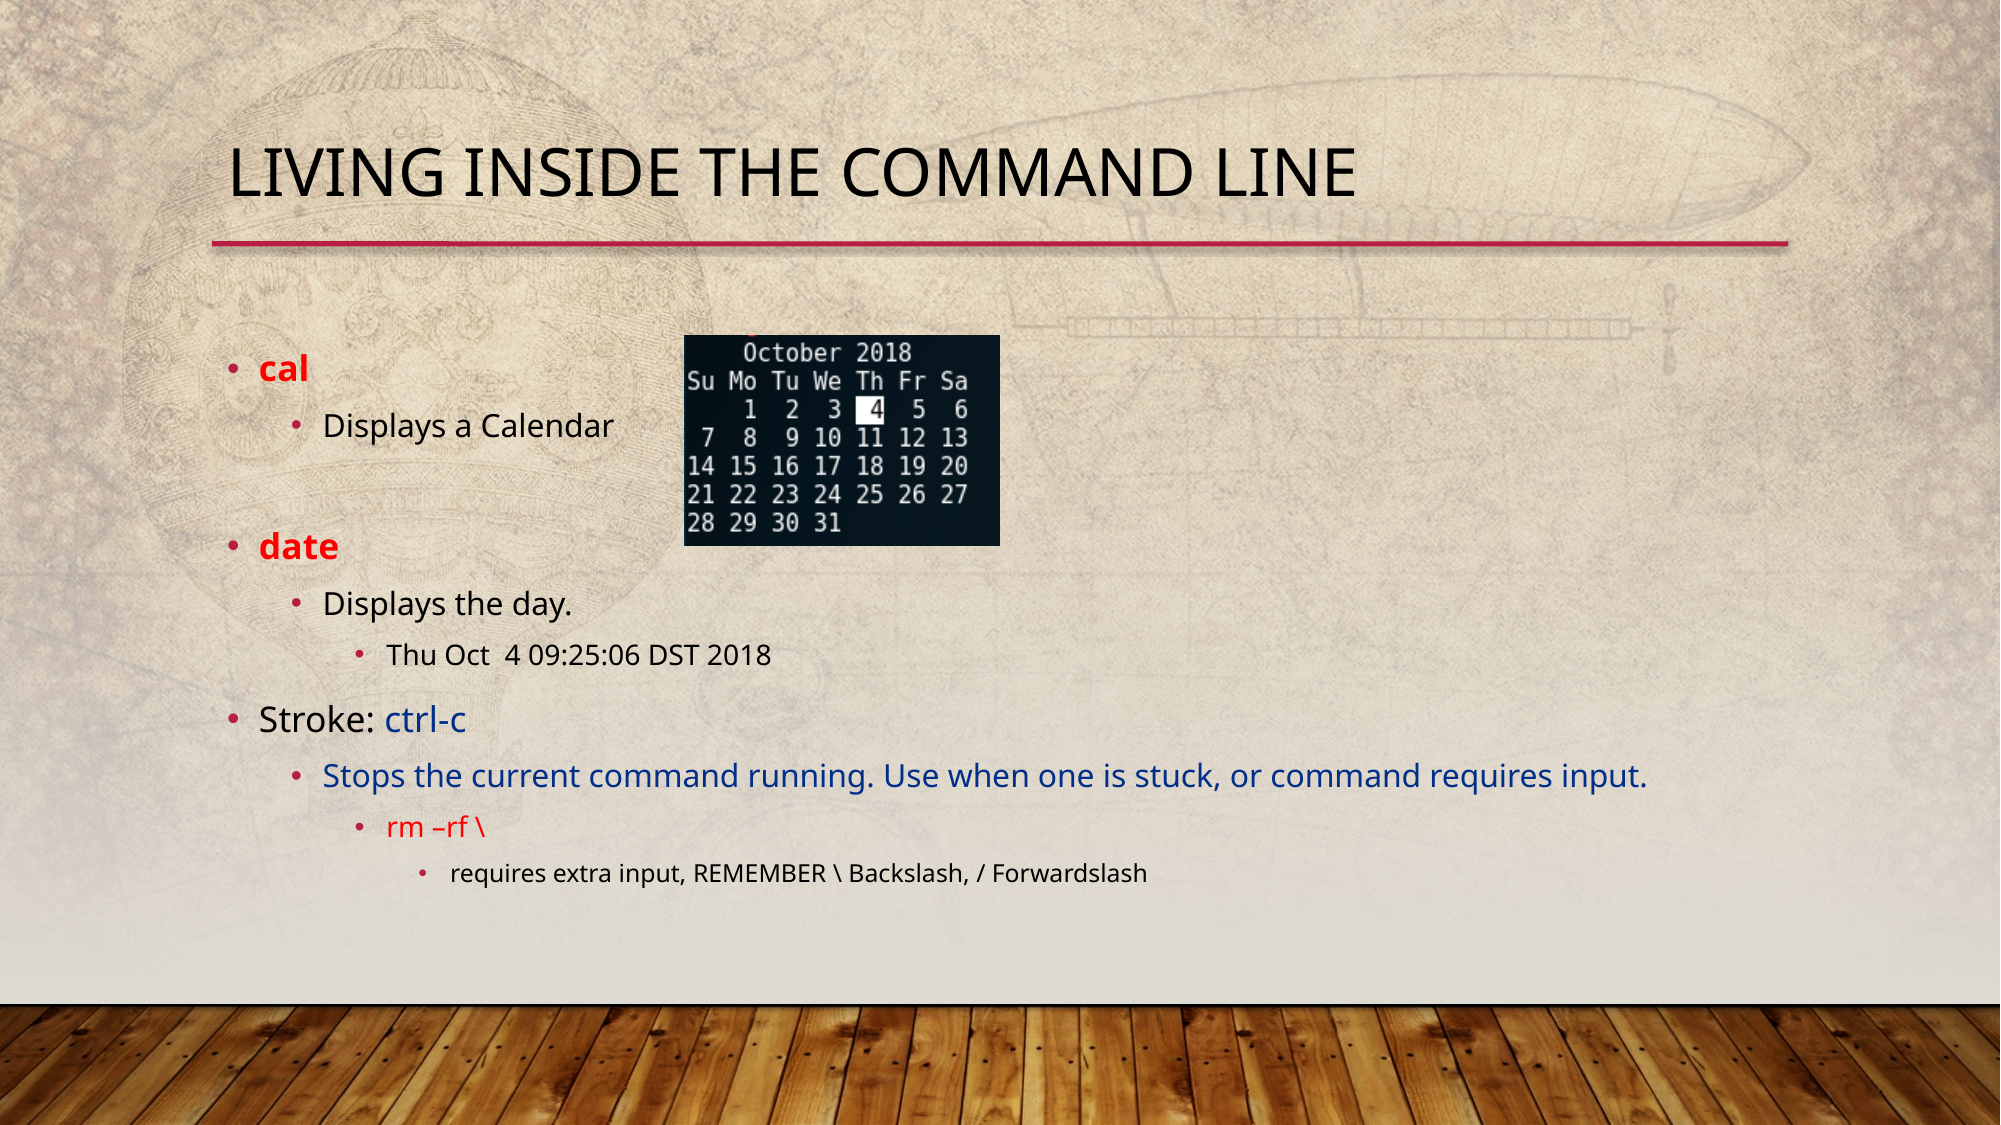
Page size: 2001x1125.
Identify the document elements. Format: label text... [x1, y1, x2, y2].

text_box cal Displays a Calendar date Displays the day. Thu Oct 4 09:25:06 DST 2018 Stroke: ctrl-c Stops the current command running. Use when one is stuck, or command requires input. rm –rf \ requires extra input, REMEMBER \ Backslash, / Forwardslash [212, 330, 1788, 897]
text_box Living inside the command line [212, 131, 1788, 304]
picture [0, 1007, 2000, 1125]
picture [684, 335, 1001, 546]
